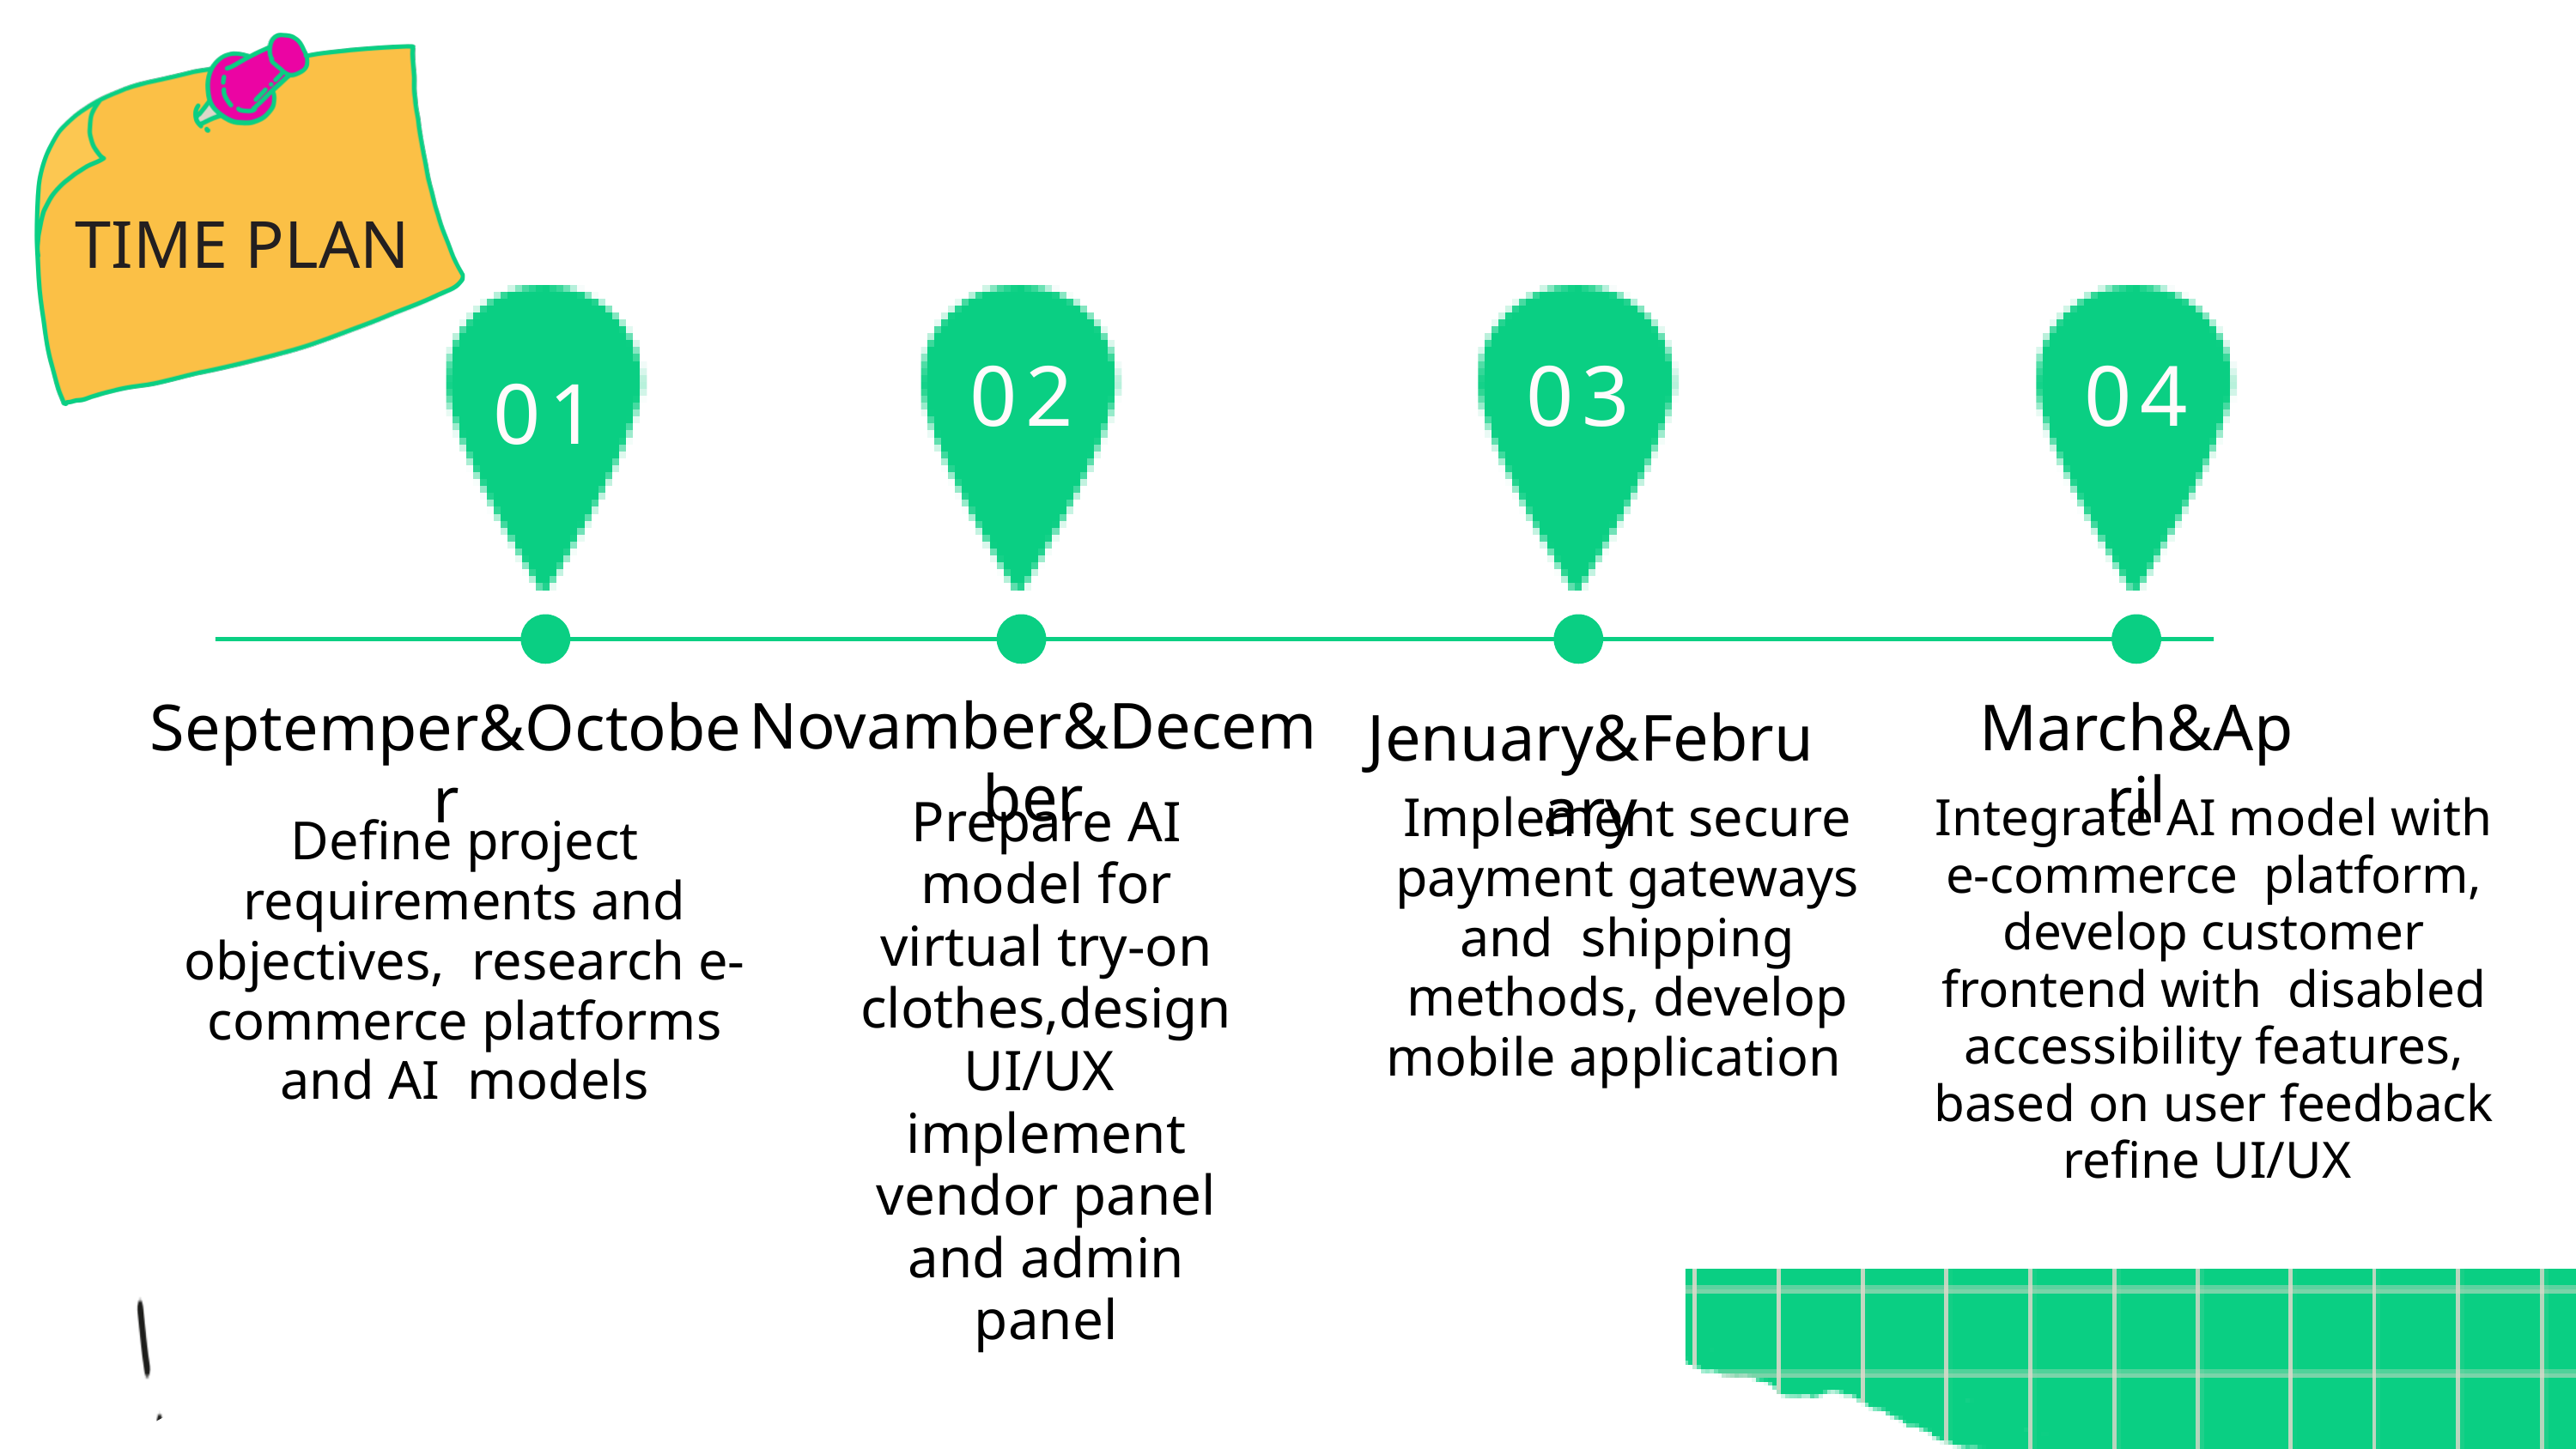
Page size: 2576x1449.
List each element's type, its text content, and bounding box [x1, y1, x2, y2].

text_box [920, 285, 1122, 327]
text_box Jenuary&February [1362, 701, 1820, 846]
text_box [1553, 614, 1604, 664]
text_box [0, 1166, 420, 1449]
text_box Implement secure payment gateways and shipping methods, develop mobile application [1362, 787, 1893, 1087]
text_box March&April [1971, 690, 2303, 836]
text_box [1685, 1269, 2576, 1449]
text_box [2036, 443, 2238, 591]
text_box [520, 614, 571, 664]
text_box [920, 443, 1122, 591]
text_box 02 [920, 327, 1122, 443]
text_box 04 [2036, 327, 2238, 443]
text_box [2036, 285, 2238, 327]
text_box TIME PLAN [57, 190, 428, 282]
text_box Septemper&October [144, 690, 748, 836]
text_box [2111, 614, 2162, 664]
text_box 01 [444, 345, 646, 461]
text_box Integrate AI model with e-commerce platform, develop customer frontend with disabled accessibility features, based on user feedback refine UI/UX [1911, 788, 2518, 1189]
text_box [1478, 285, 1680, 591]
text_box [34, 33, 465, 407]
text_box Prepare AI model for virtual try-on clothes,design UI/UX implement vendor panel and admin panel [834, 834, 1259, 1351]
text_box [996, 614, 1047, 664]
text_box Novamber&December [747, 688, 1320, 834]
text_box Define project requirements and objectives, research e-commerce platforms and AI models [168, 834, 761, 1111]
text_box 03 [1477, 327, 1679, 443]
text_box [446, 285, 647, 591]
